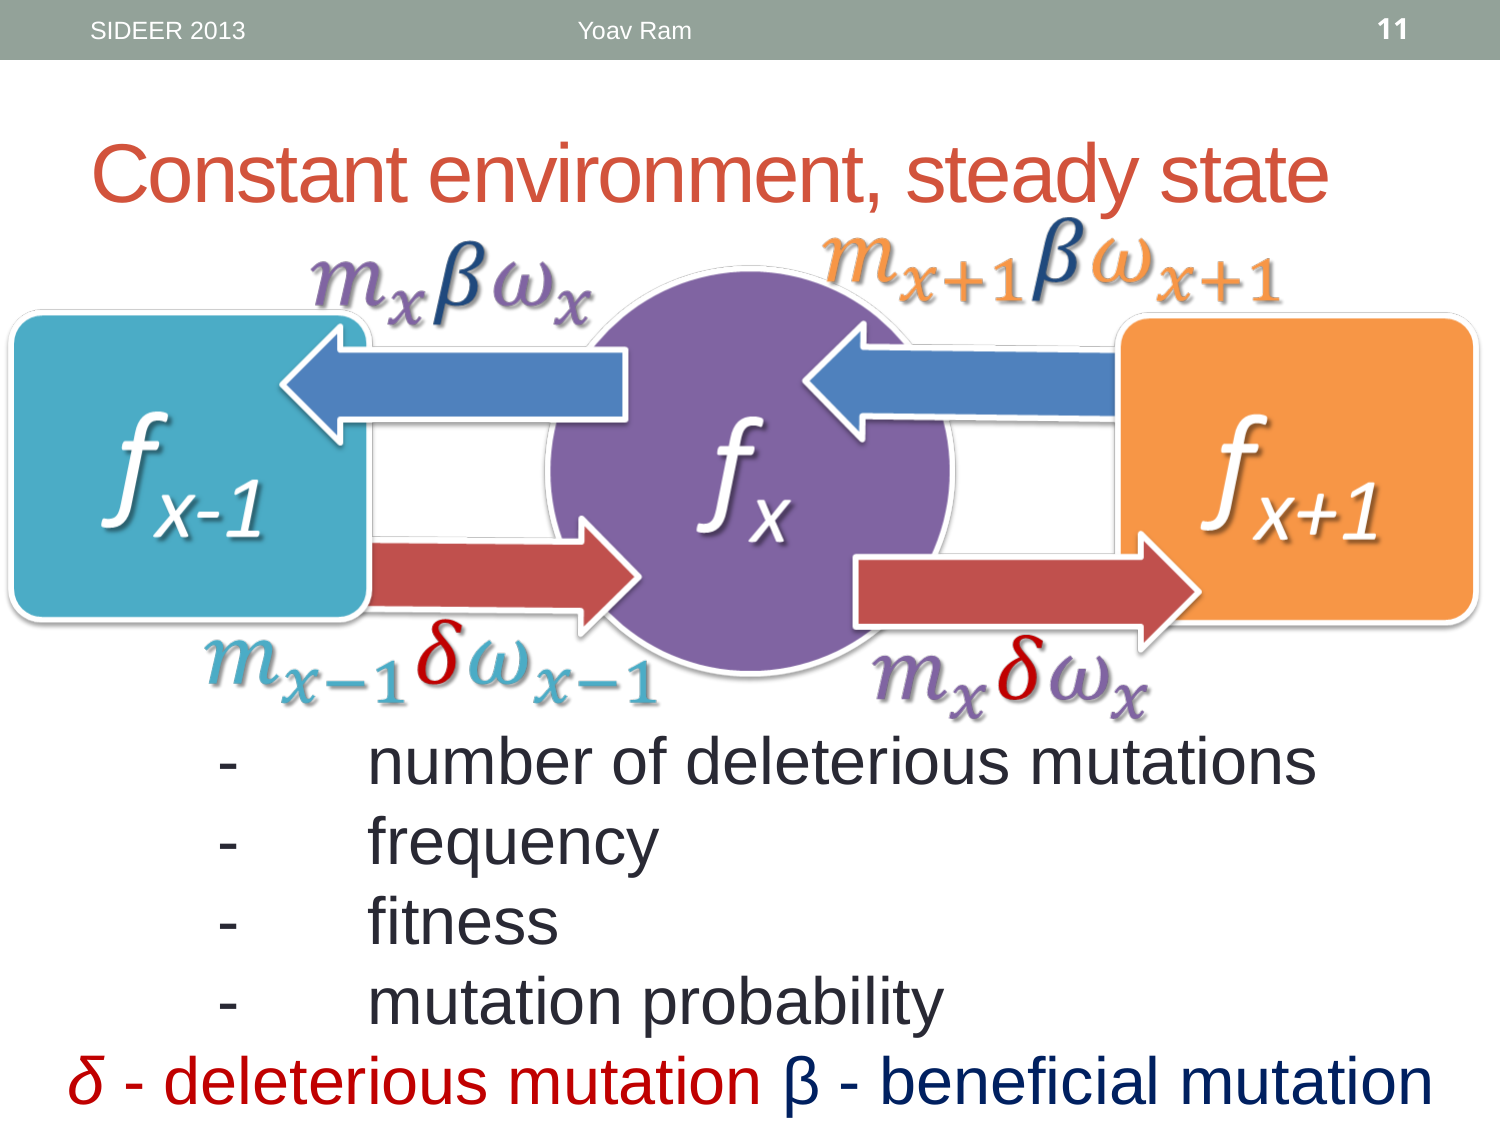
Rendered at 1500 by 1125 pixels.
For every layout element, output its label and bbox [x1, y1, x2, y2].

picture [0, 0, 1500, 823]
